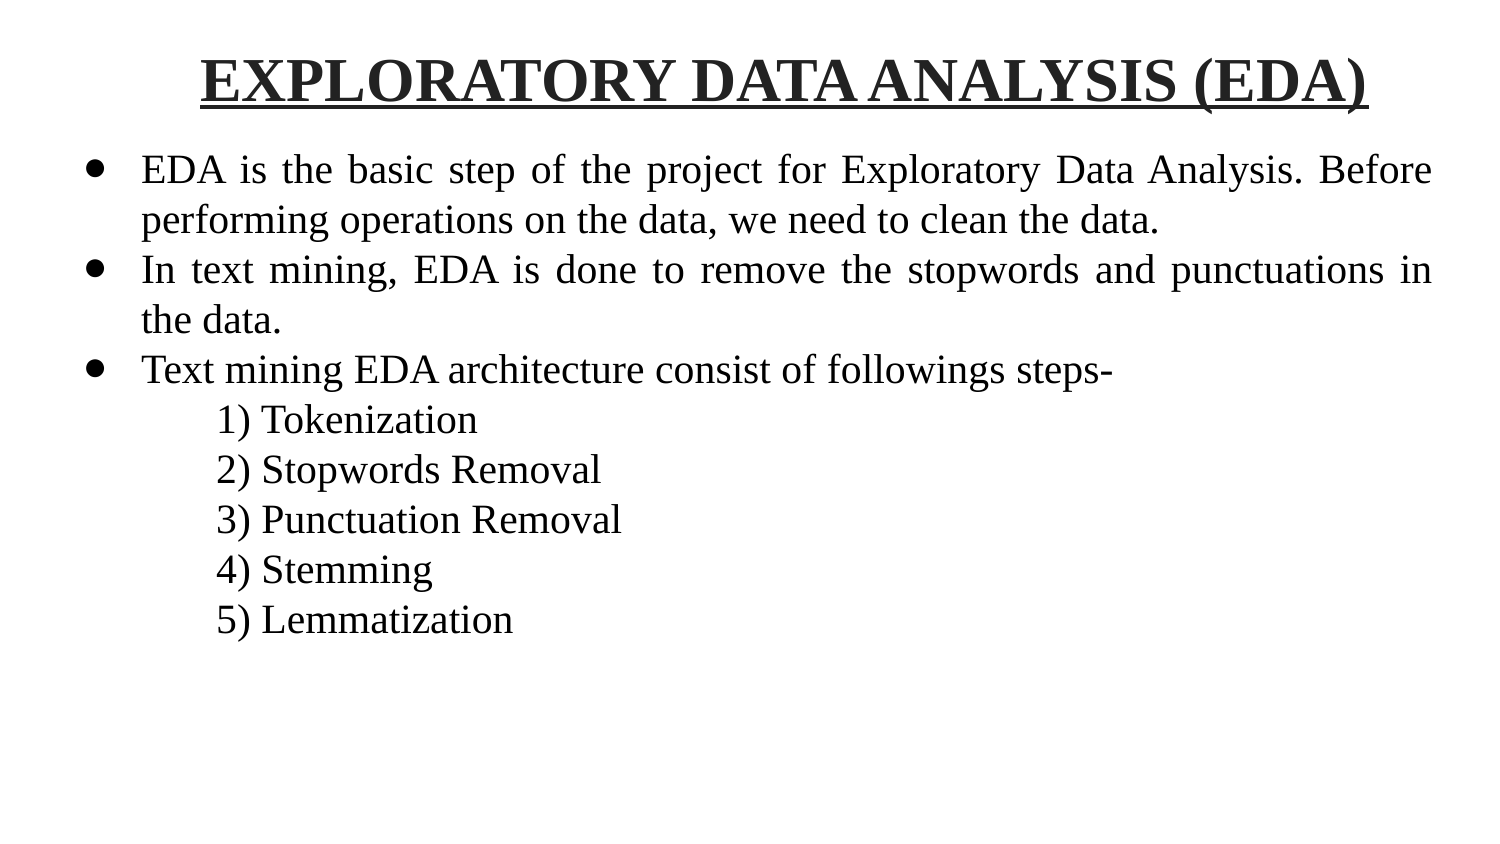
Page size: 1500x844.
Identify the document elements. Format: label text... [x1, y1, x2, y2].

text_box EXPLORATORY DATA ANALYSIS (EDA) [81, 24, 1419, 127]
title EDA is the basic step of the project for Exploratory Data Analysis. Before performing operations on the data, we need to clean the data. In text mining, EDA is done to remove the stopwords and punctuations in the data. Text mining EDA architecture consist of followings steps- 1) Tokenization 2) Stopwords Removal 3) Punctuation Removal 4) Stemming 5) Lemmatization [51, 126, 1449, 828]
